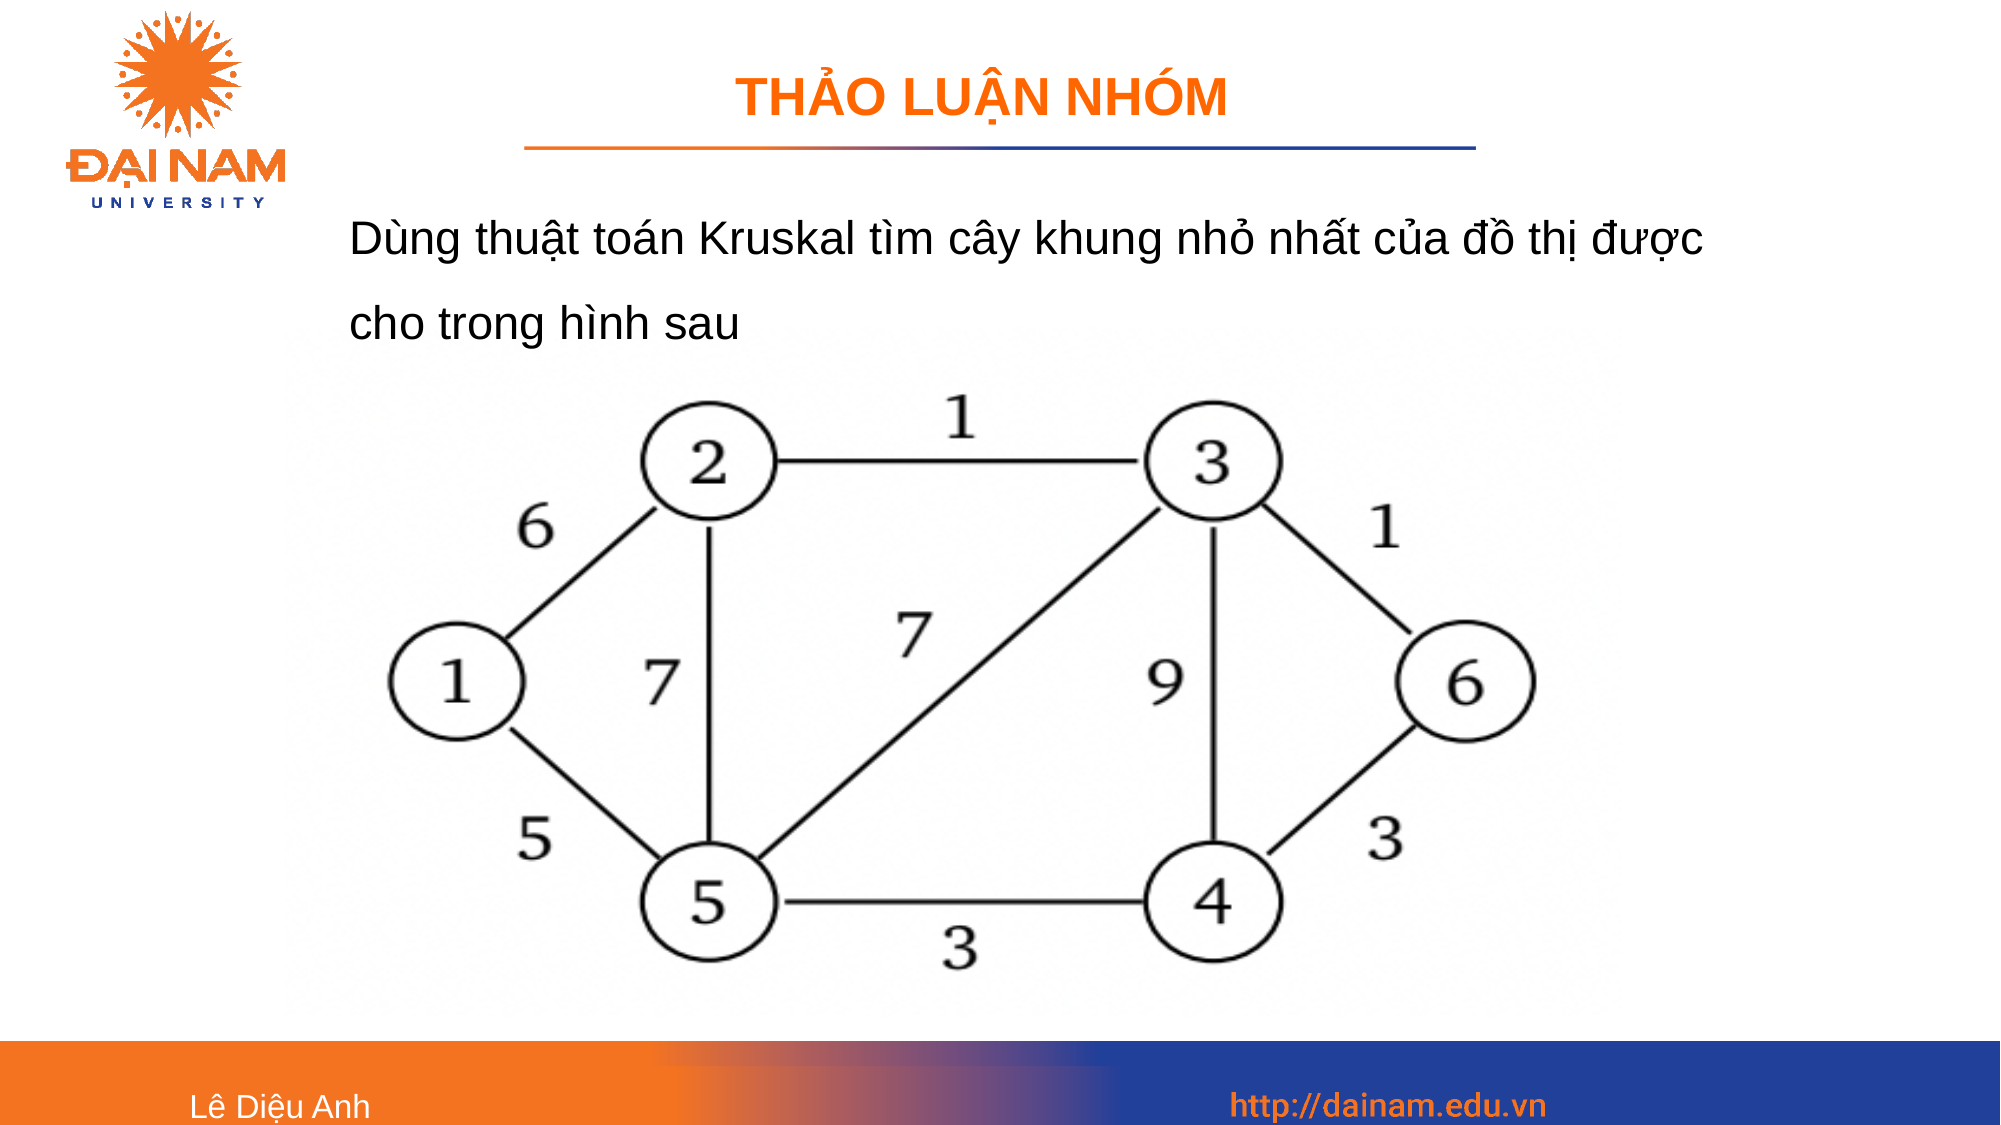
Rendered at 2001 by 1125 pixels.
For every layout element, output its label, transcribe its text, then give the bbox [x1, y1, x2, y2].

picture [66, 10, 285, 208]
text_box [24, 1066, 2000, 1125]
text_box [0, 1041, 2000, 1125]
picture [524, 146, 1476, 150]
text_box THẢO LUẬN NHÓM [721, 54, 1279, 134]
picture [284, 327, 1622, 1017]
text_box Dùng thuật toán Kruskal tìm cây khung nhỏ nhất của đồ thị được cho trong hình sau [334, 171, 1722, 357]
